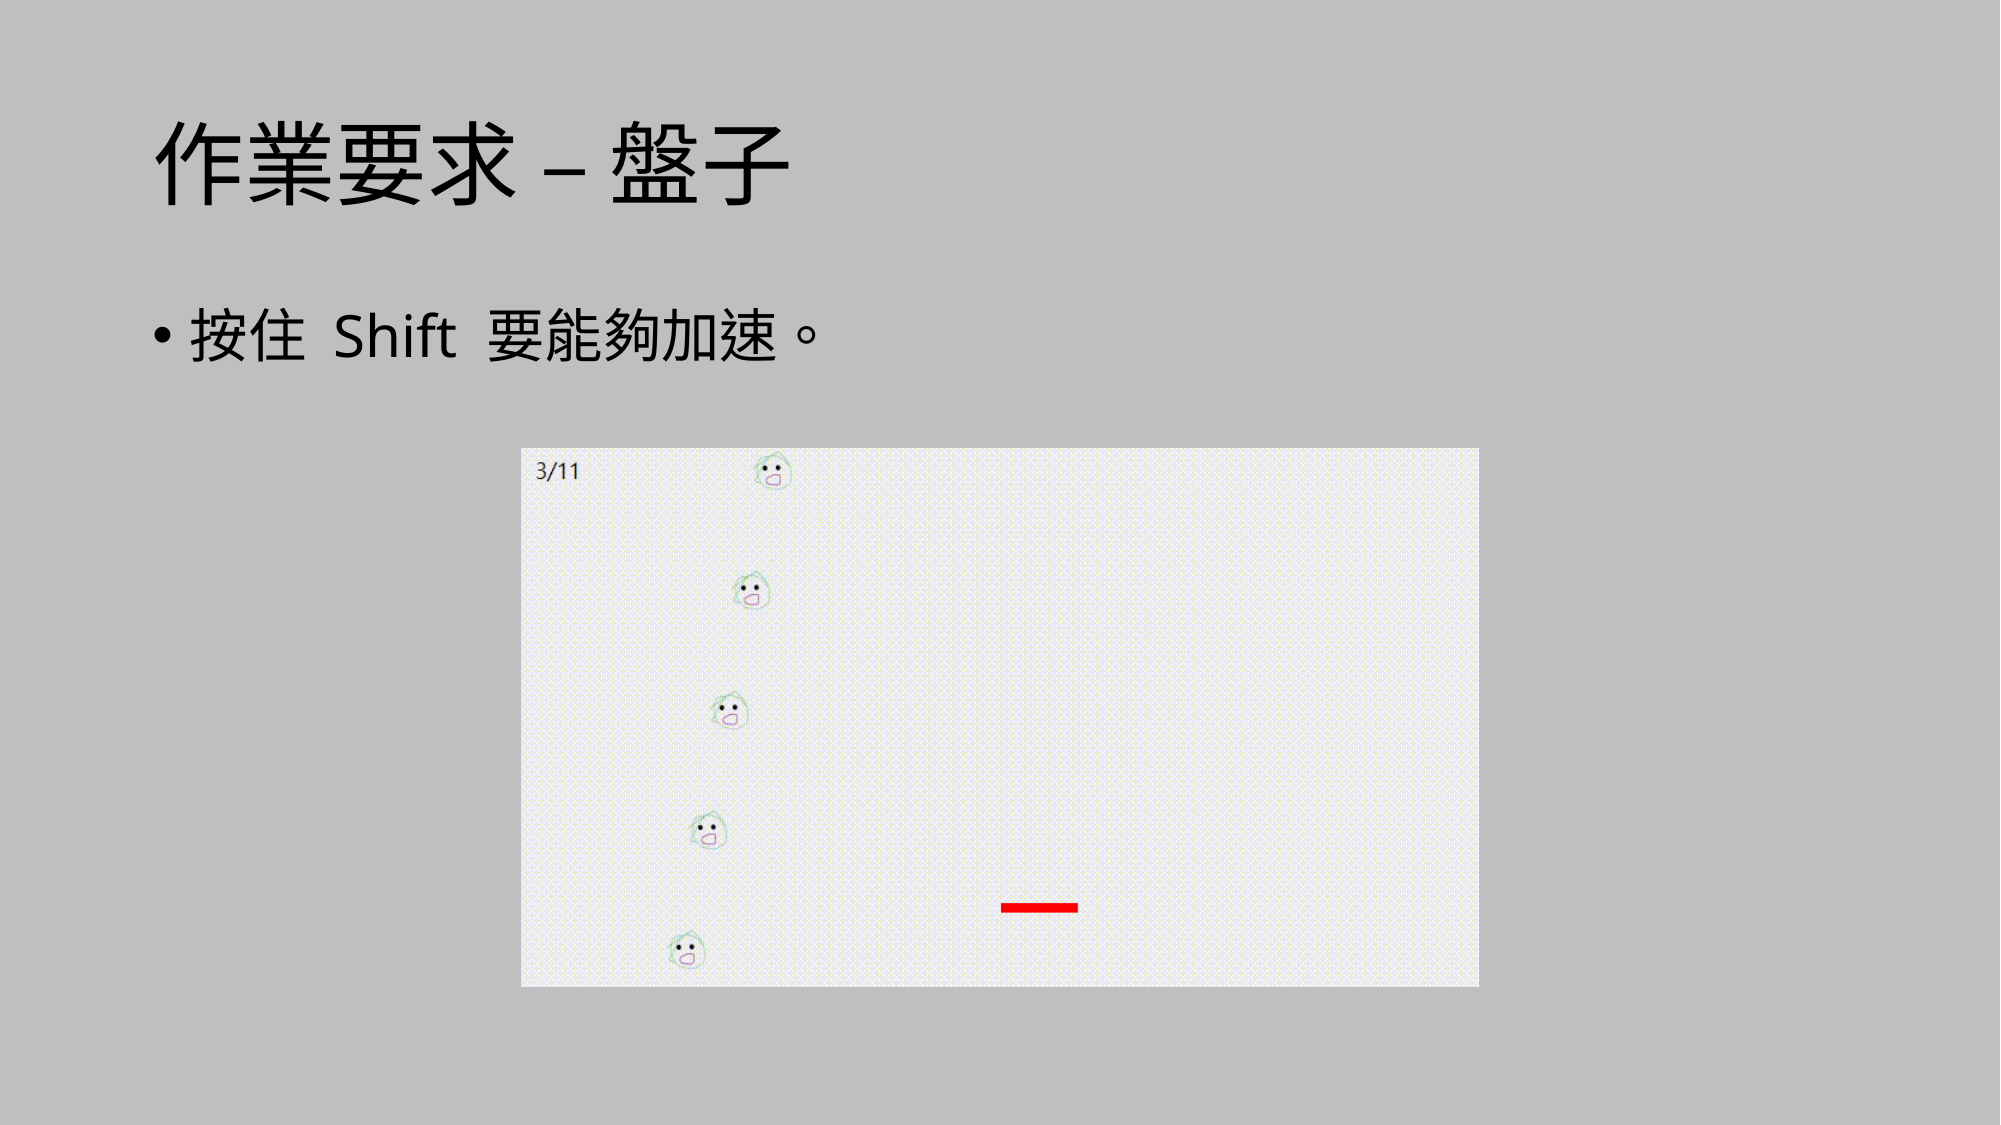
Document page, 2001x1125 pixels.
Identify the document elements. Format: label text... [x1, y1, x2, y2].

picture [520, 448, 1479, 988]
list 按住 Shift 要能夠加速。 [137, 299, 1863, 1014]
title 作業要求 – 盤子 [137, 59, 1863, 278]
